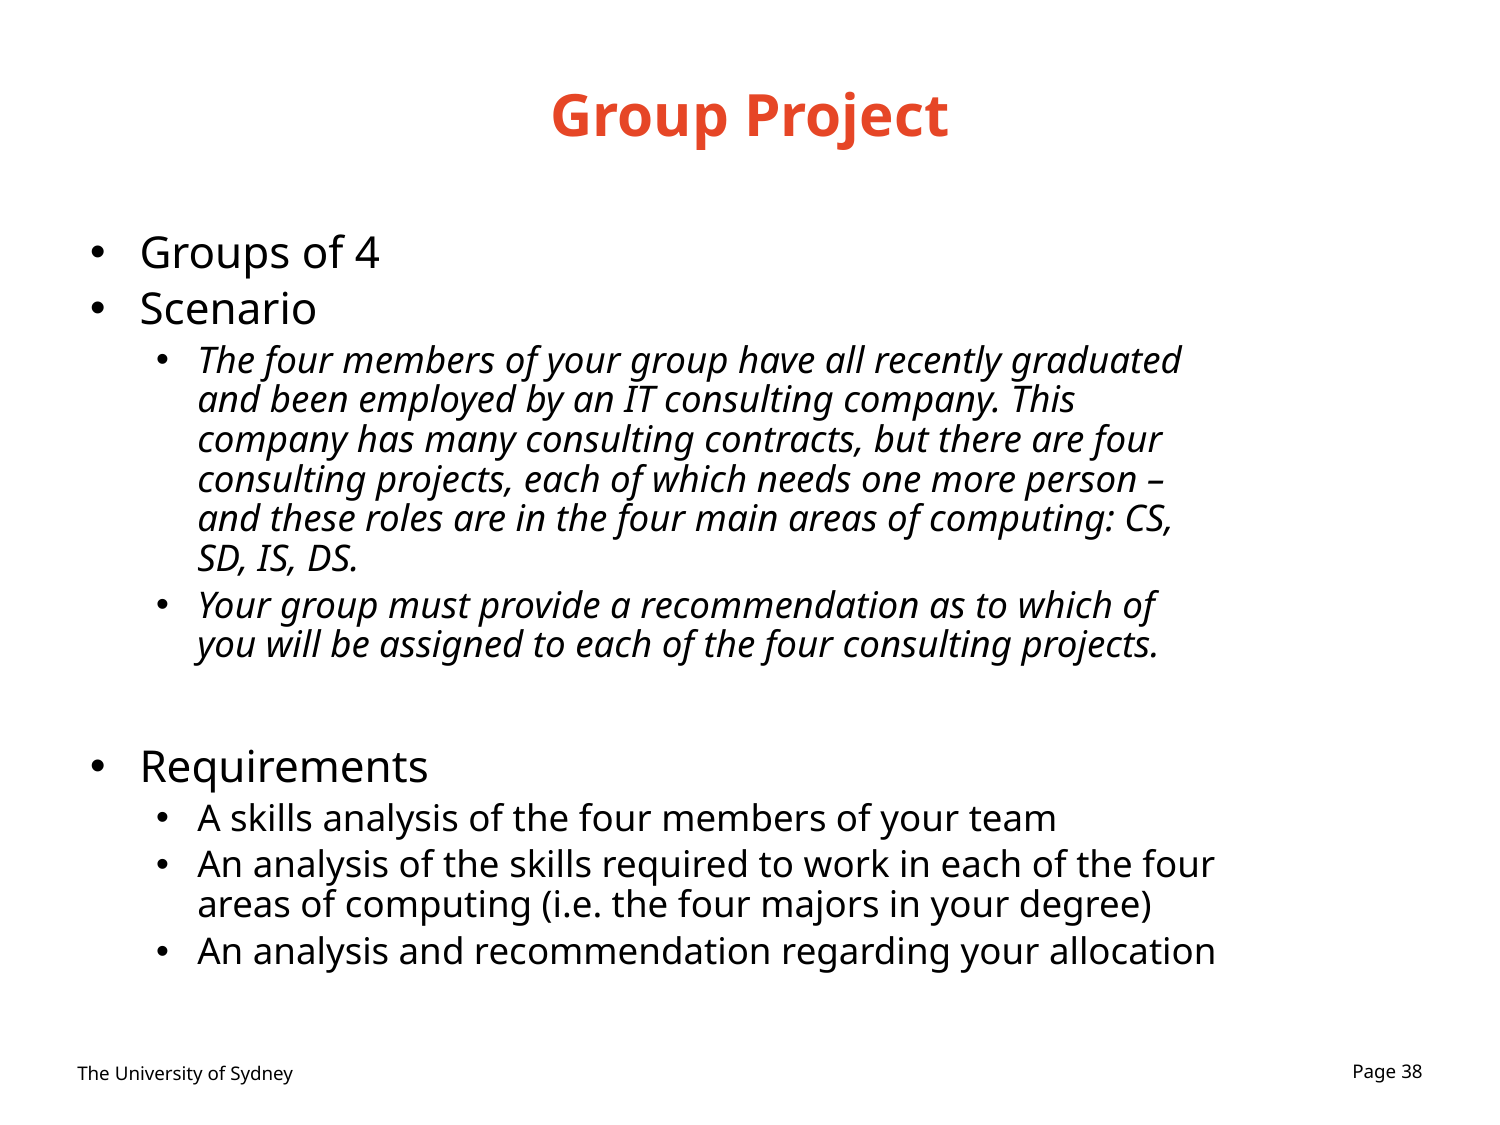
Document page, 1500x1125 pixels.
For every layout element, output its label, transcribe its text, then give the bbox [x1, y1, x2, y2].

list Groups of 4 Scenario The four members of your group have all recently graduated and been employed by an IT consulting company. This company has many consulting contracts, but there are four consulting projects, each of which needs one more person – and these roles are in the four main areas of computing: CS, SD, IS, DS. Your group must provide a recommendation as to which of you will be assigned to each of the four consulting projects. Requirements A skills analysis of the four members of your team An analysis of the skills required to work in each of the four areas of computing (i.e. the four majors in your degree) An analysis and recommendation regarding your allocation [75, 222, 1237, 1005]
title Group Project [75, 19, 1425, 207]
